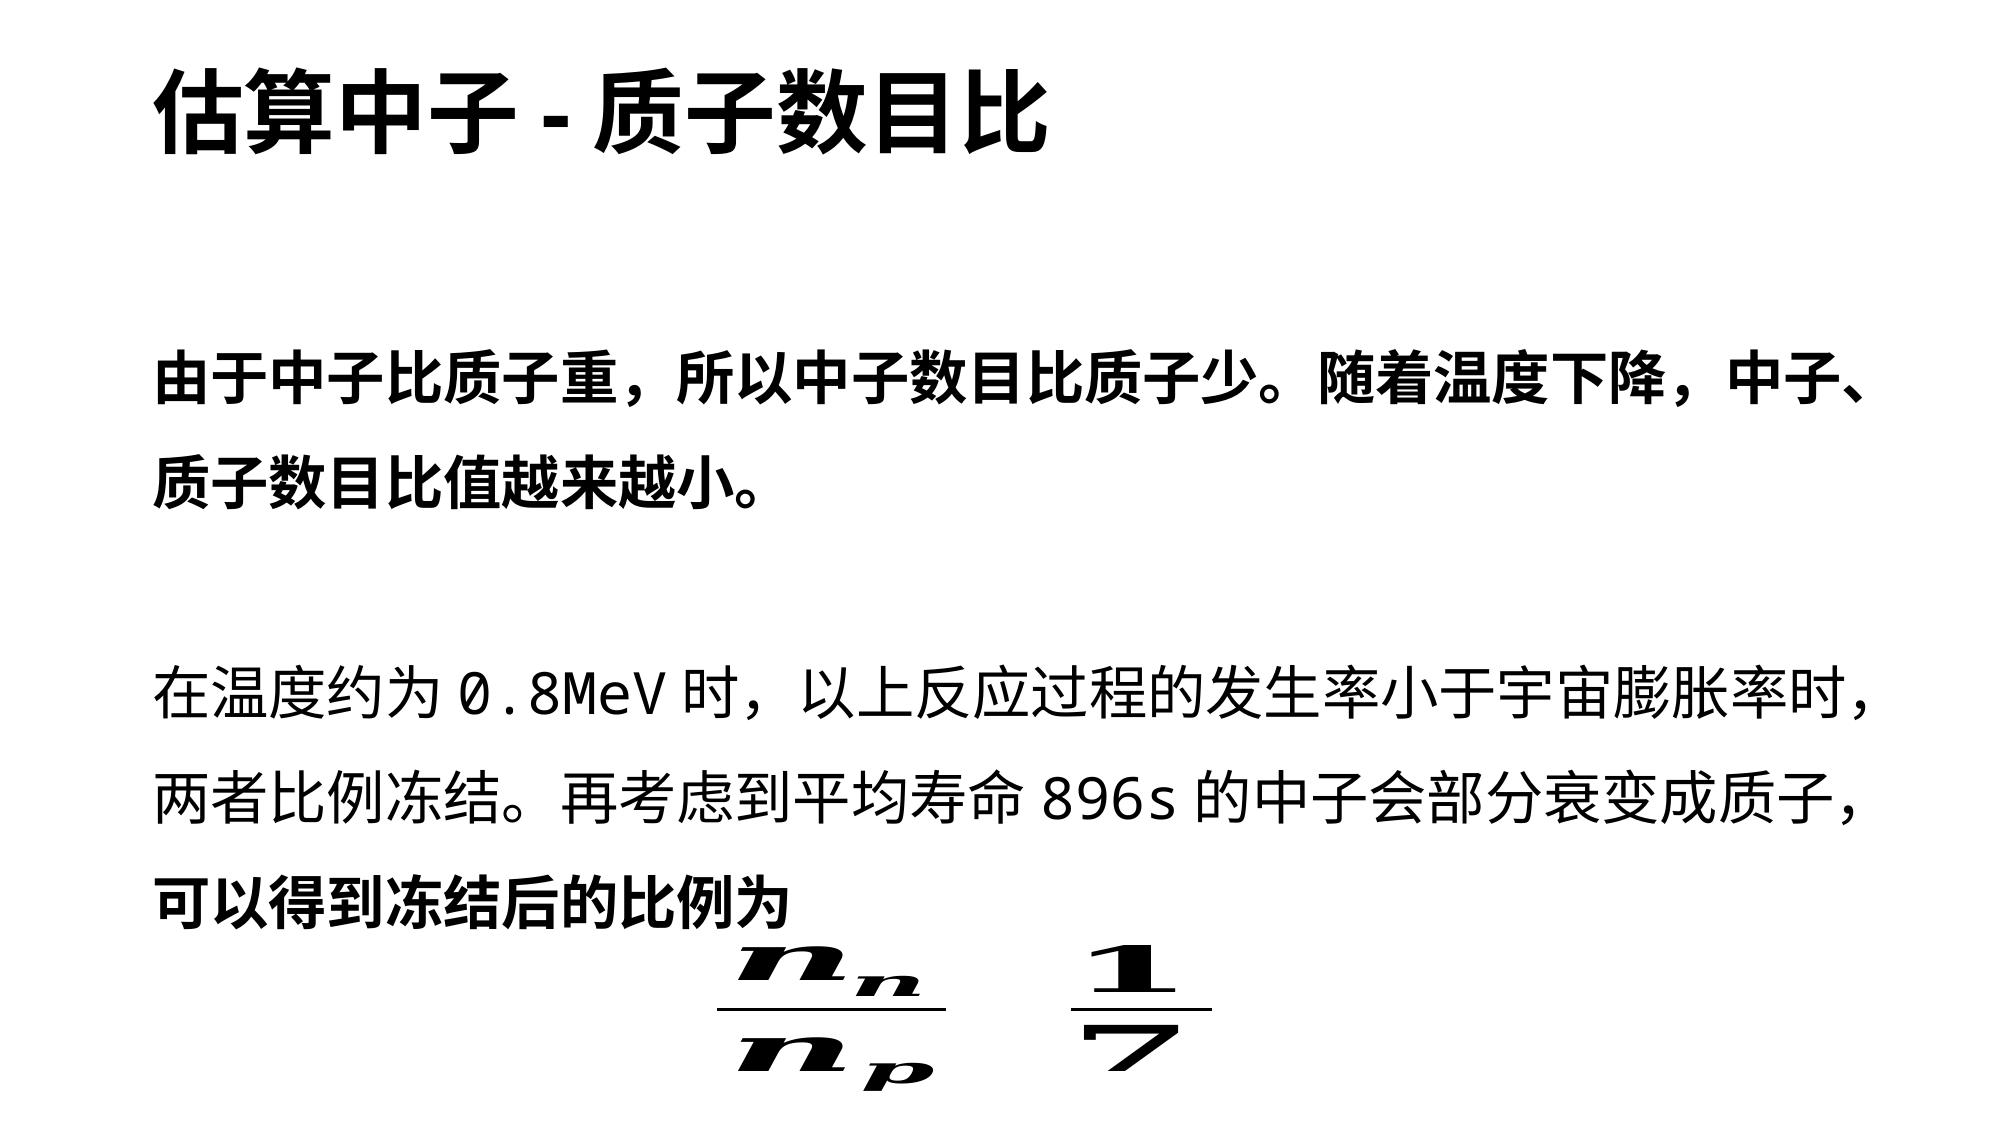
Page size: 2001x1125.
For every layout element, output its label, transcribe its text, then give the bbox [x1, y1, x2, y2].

text_box 估算中子-质子数目比 [137, 59, 1863, 278]
text_box 由于中子比质子重，所以中子数目比质子少。随着温度下降，中子、质子数目比值越来越小。 在温度约为0.8MeV时，以上反应过程的发生率小于宇宙膨胀率时，两者比例冻结。再考虑到平均寿命896s的中子会部分衰变成质子，可以得到冻结后的比例为 [137, 299, 1933, 944]
